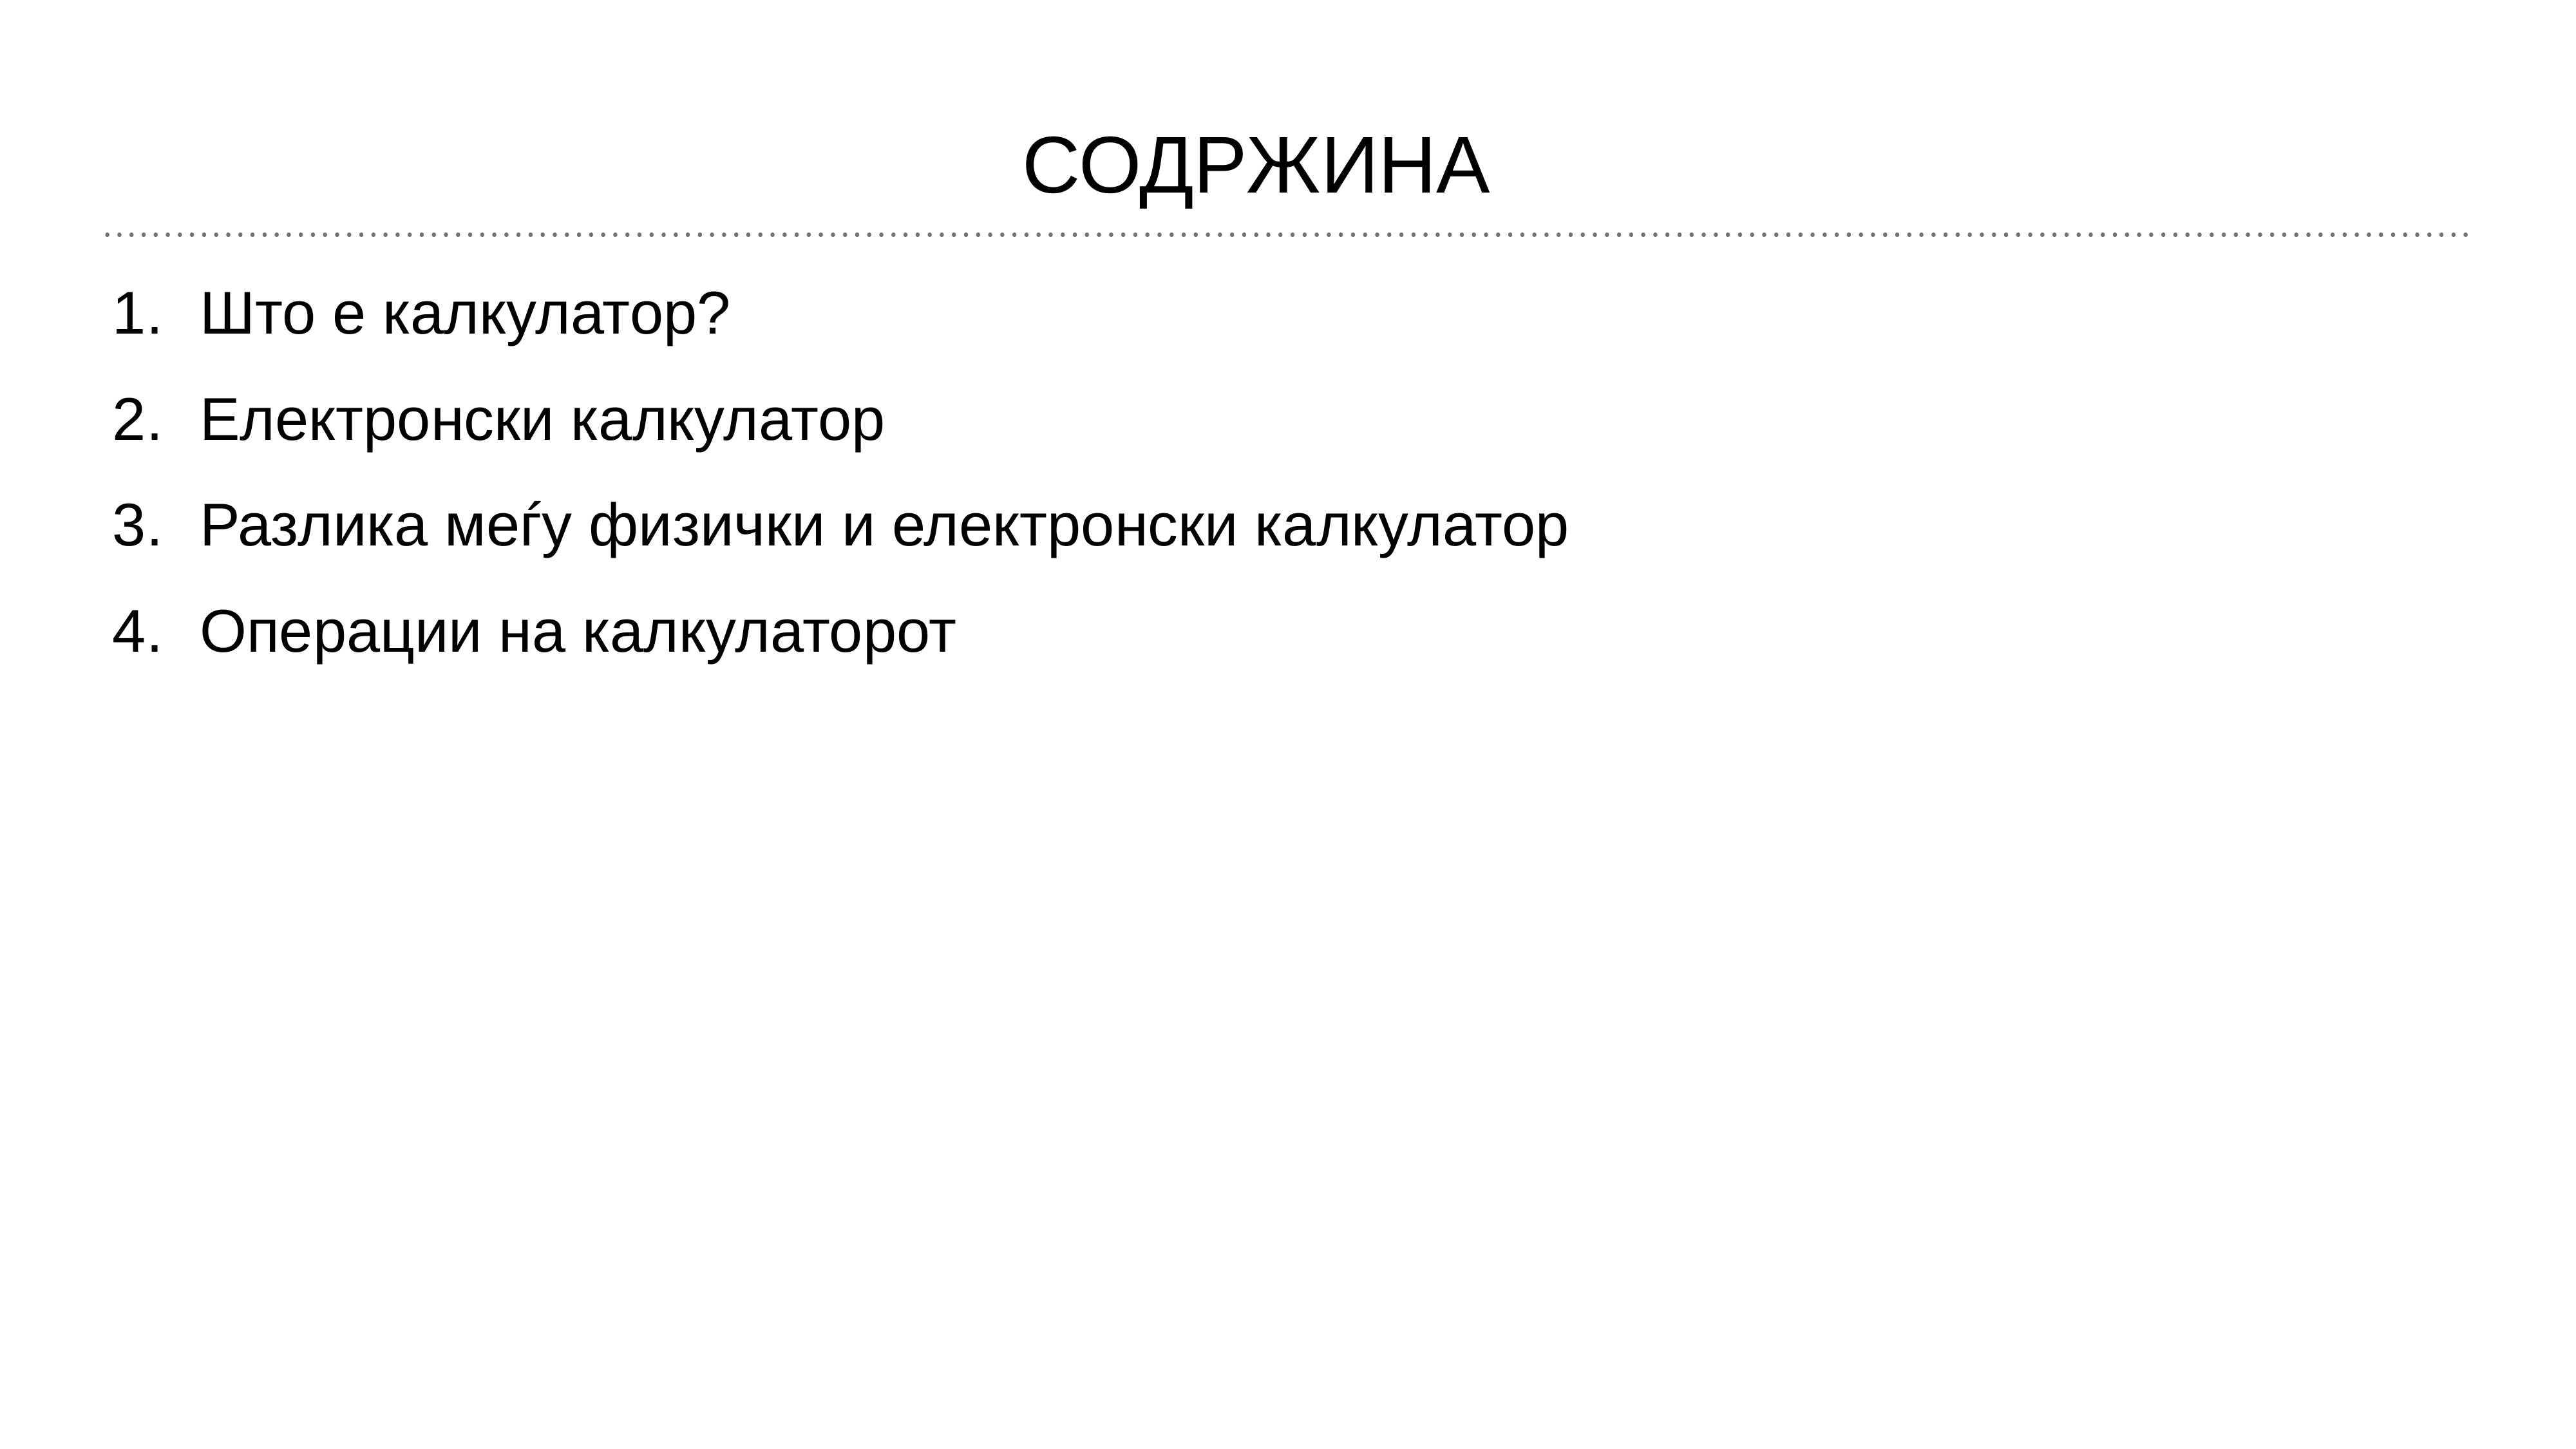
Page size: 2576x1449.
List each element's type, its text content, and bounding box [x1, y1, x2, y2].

title Содржина [1017, 107, 1559, 215]
list Што е калкулатор? Електронски калкулатор Разлика меѓу физички и електронски калкулатор Операции на калкулаторот [107, 268, 2469, 1342]
